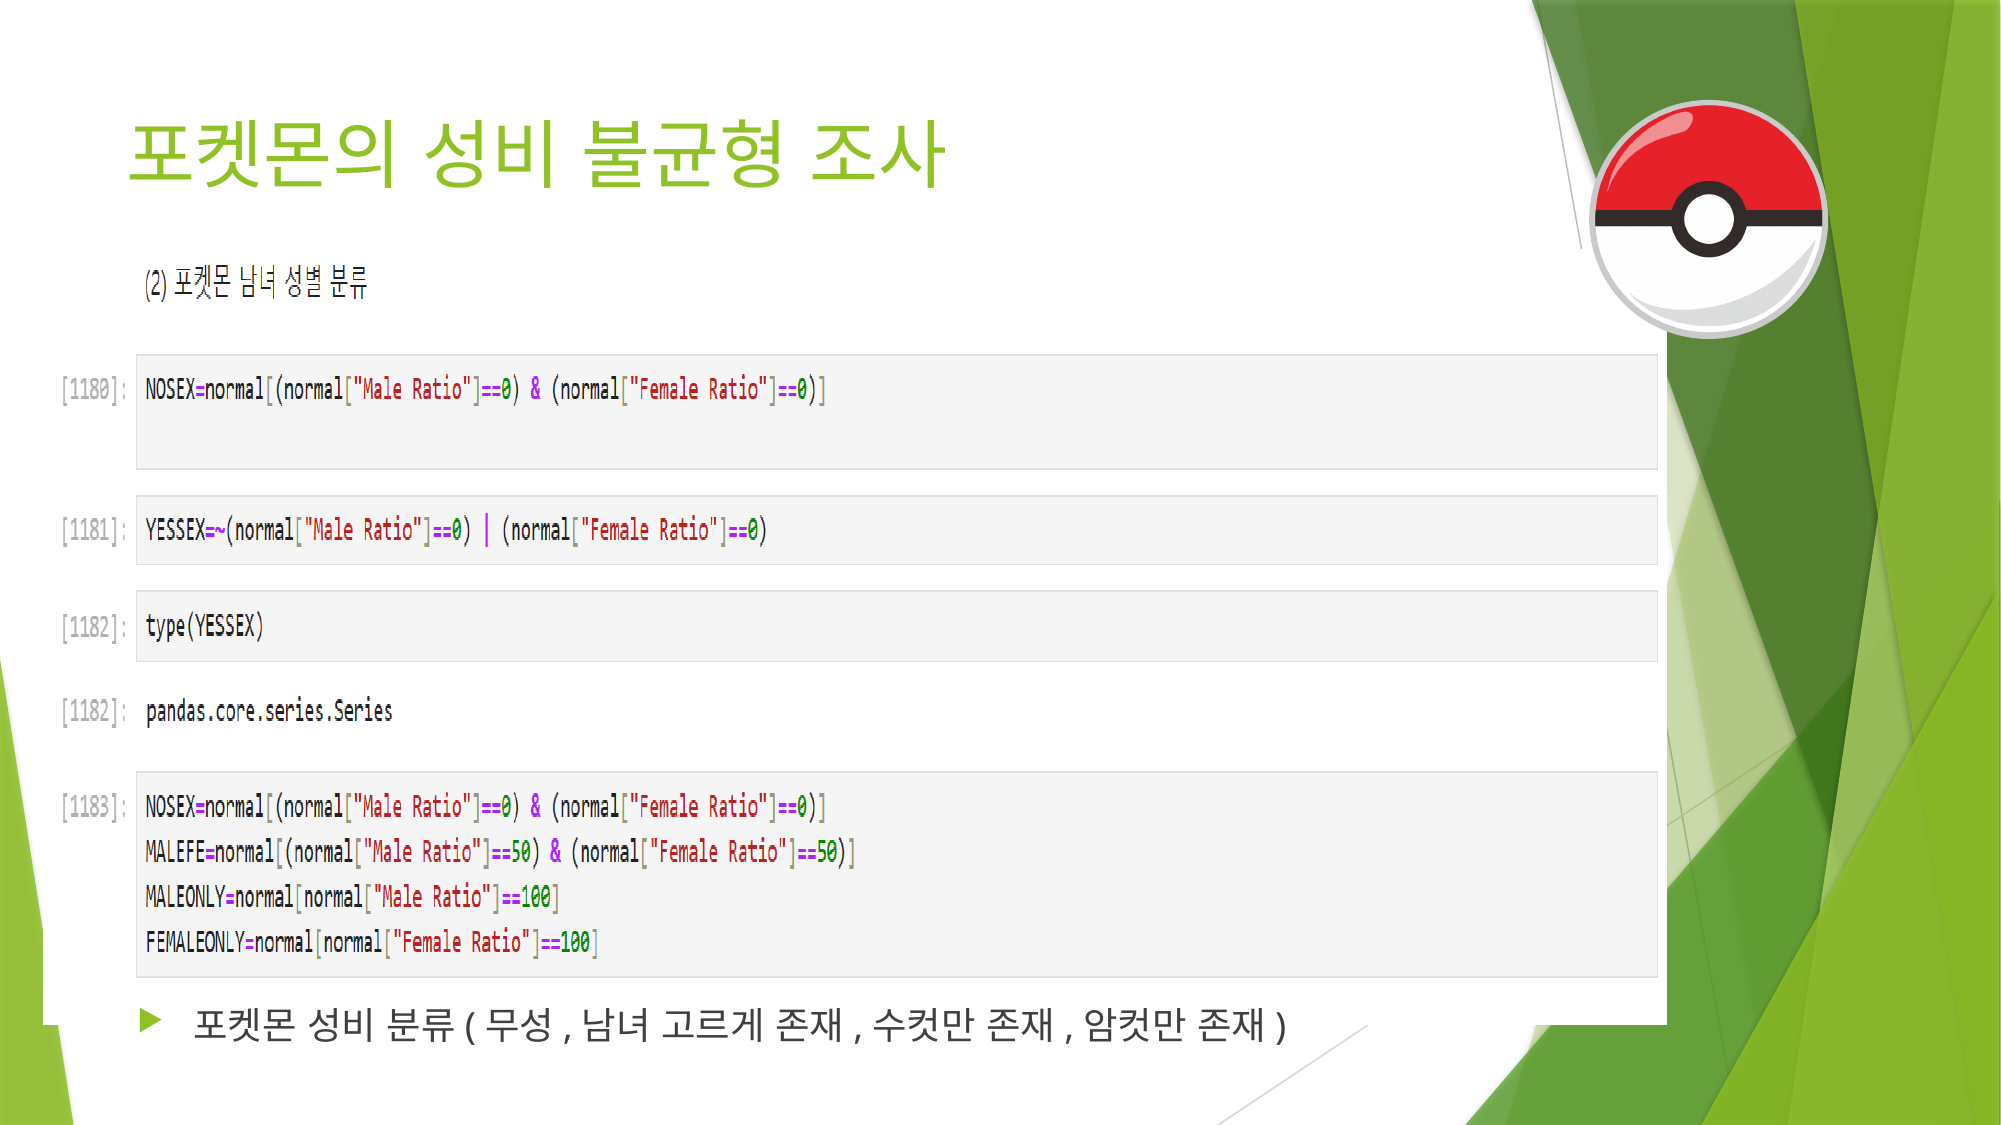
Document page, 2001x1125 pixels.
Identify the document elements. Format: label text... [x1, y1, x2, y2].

list 포켓몬 성비 분류(무성,남녀 고르게 존재,수컷만 존재,암컷만 존재) [122, 1037, 1621, 1093]
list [43, 248, 1667, 1026]
title 포켓몬의 성비 불균형 조사 [111, 99, 1522, 246]
picture [1588, 99, 1829, 340]
